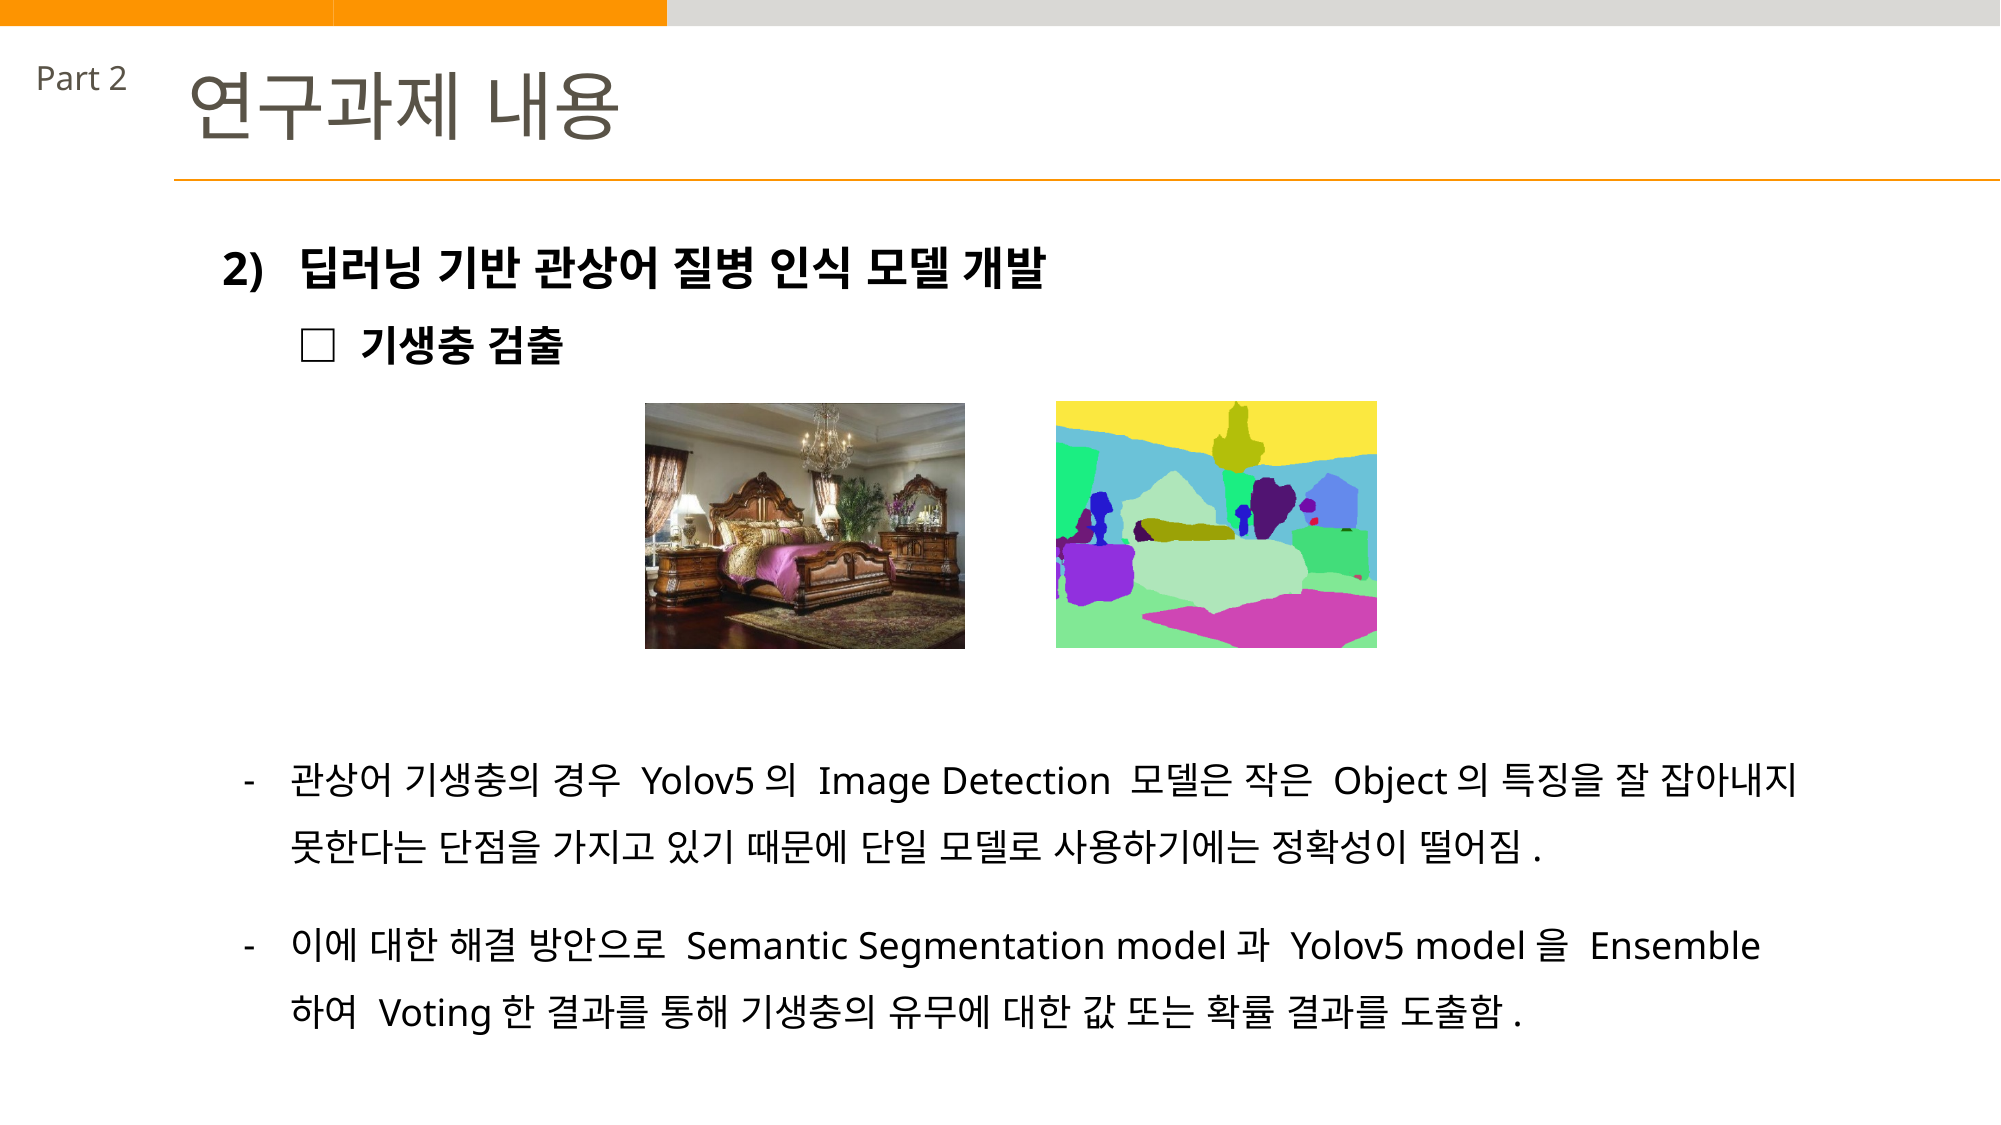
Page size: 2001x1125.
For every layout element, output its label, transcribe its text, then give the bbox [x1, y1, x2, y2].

text_box [333, 0, 668, 27]
picture [645, 403, 965, 649]
text_box 2) 딥러닝 기반 관상어 질병 인식 모델 개발 □ 기생충 검출 [206, 204, 1878, 423]
text_box 연구과제 내용 [173, 52, 638, 158]
text_box [668, 0, 2000, 27]
text_box [0, 0, 333, 27]
text_box Part 2 [20, 49, 143, 105]
text_box 관상어 기생충의 경우 Yolov5의 Image Detection 모델은 작은 Object의 특징을 잘 잡아내지 못한다는 단점을 가지고 있기 때문에 단일 모델로 사용하기에는 정확성이 떨어짐. 이에 대한 해결 방안으로 Semantic Segmentation model과 Yolov5 model을 Ensemble 하여 Voting한 결과를 통해 기생충의 유무에 대한 값 또는 확률 결과를 도출함. [228, 726, 1831, 1042]
picture [1056, 401, 1377, 648]
